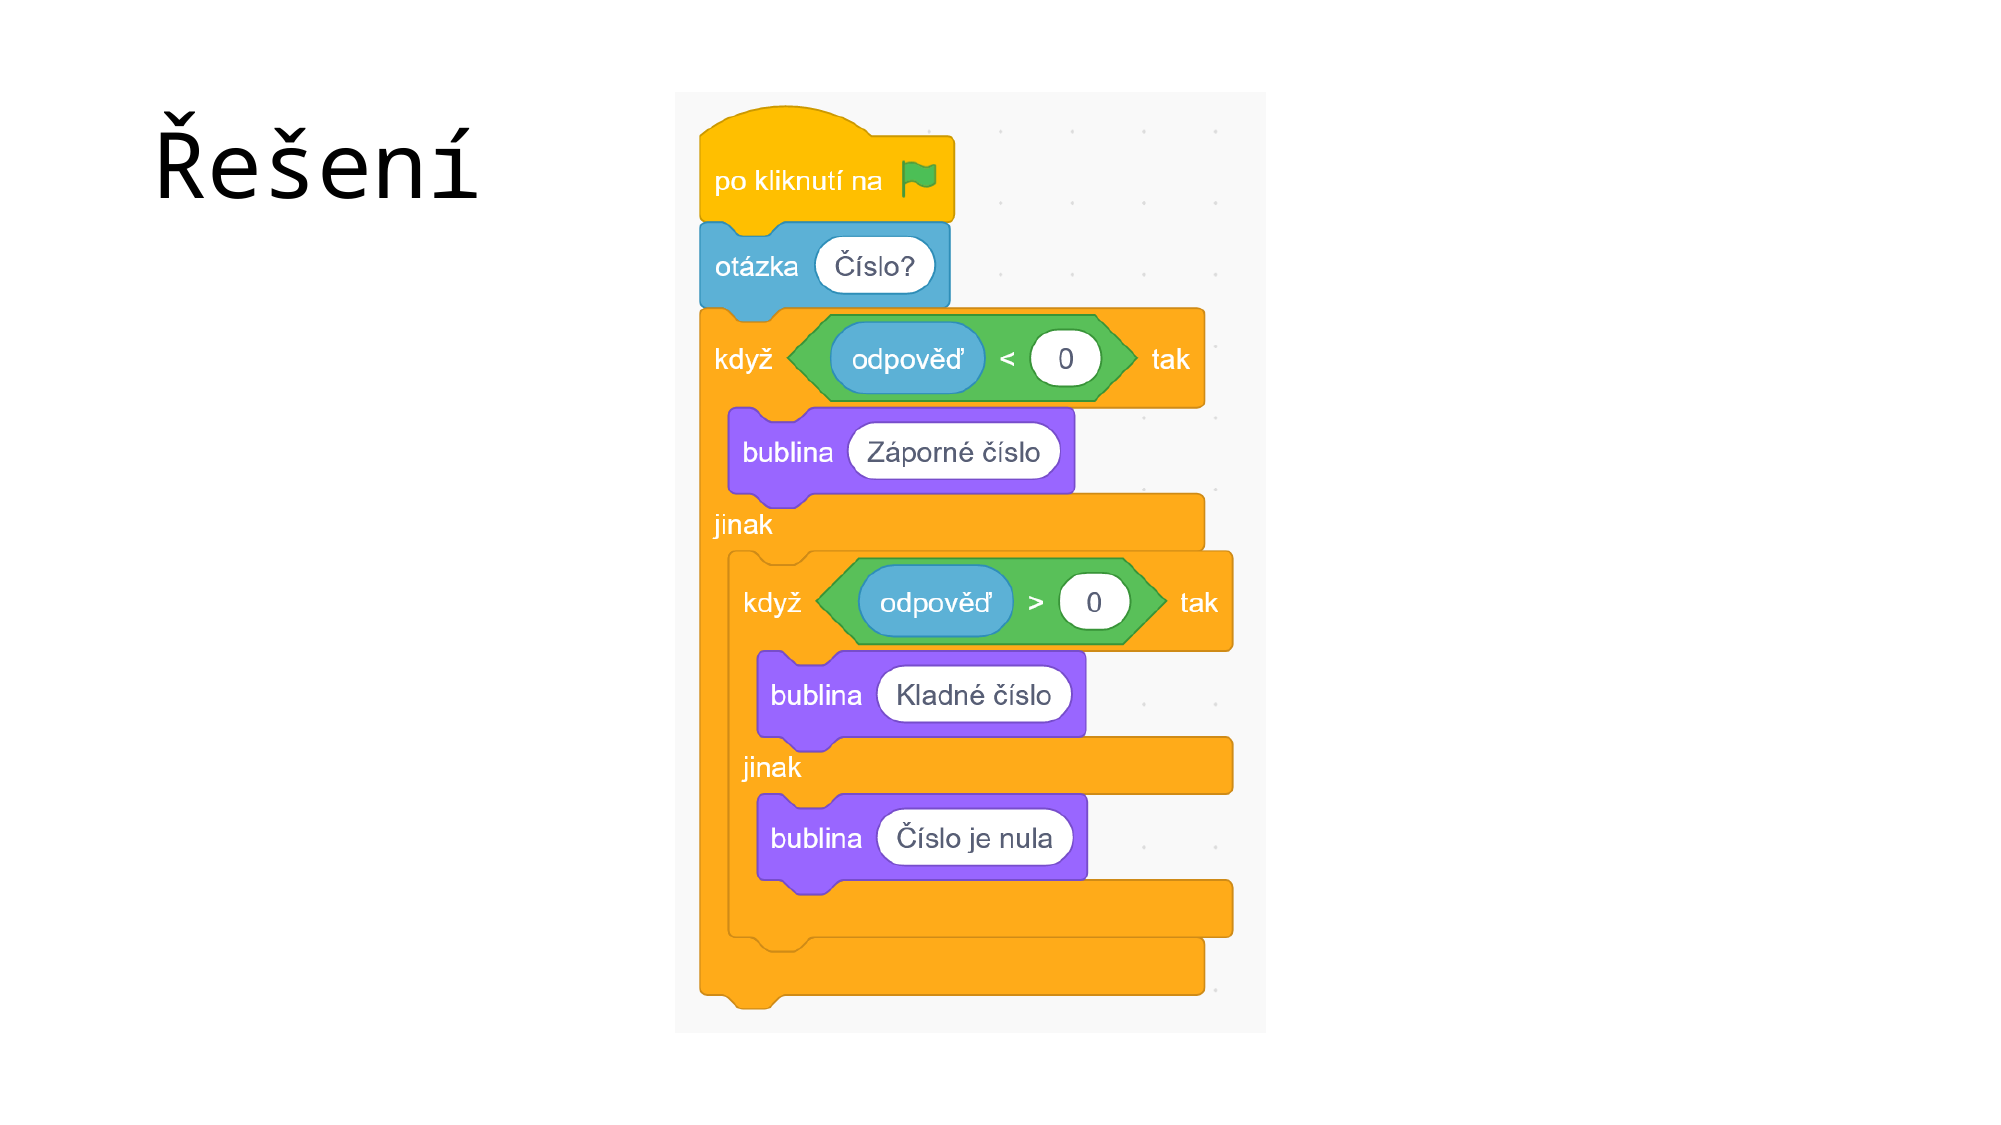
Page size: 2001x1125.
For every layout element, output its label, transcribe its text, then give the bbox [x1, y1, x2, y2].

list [675, 92, 1266, 1033]
title Řešení [137, 59, 1863, 278]
